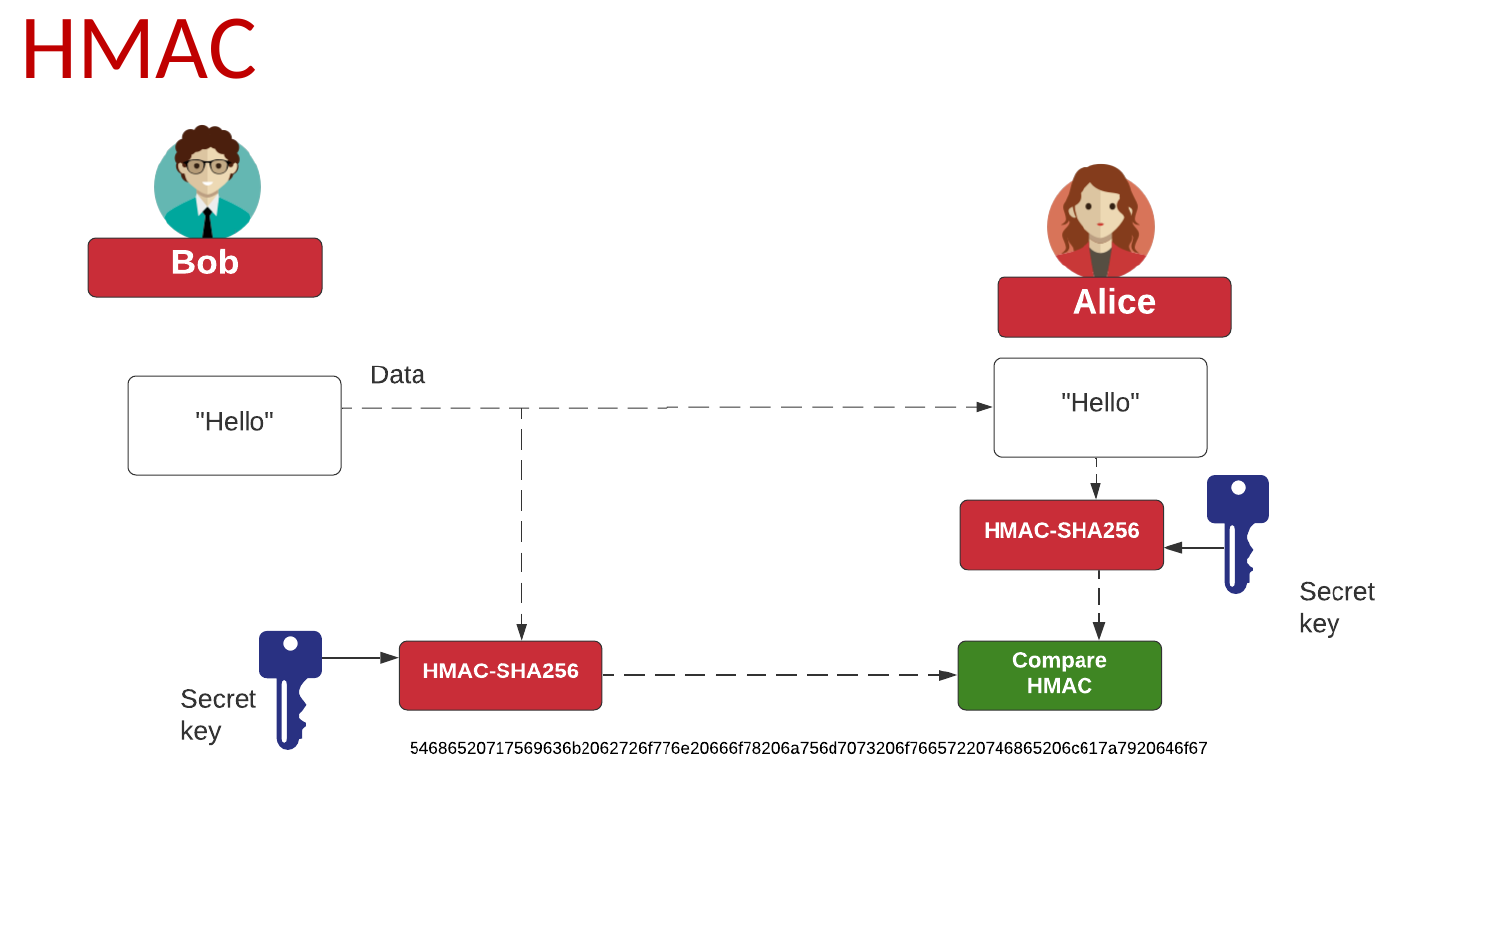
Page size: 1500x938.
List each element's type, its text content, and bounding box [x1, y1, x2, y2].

picture [0, 62, 1500, 875]
text_box HMAC [12, 0, 903, 61]
